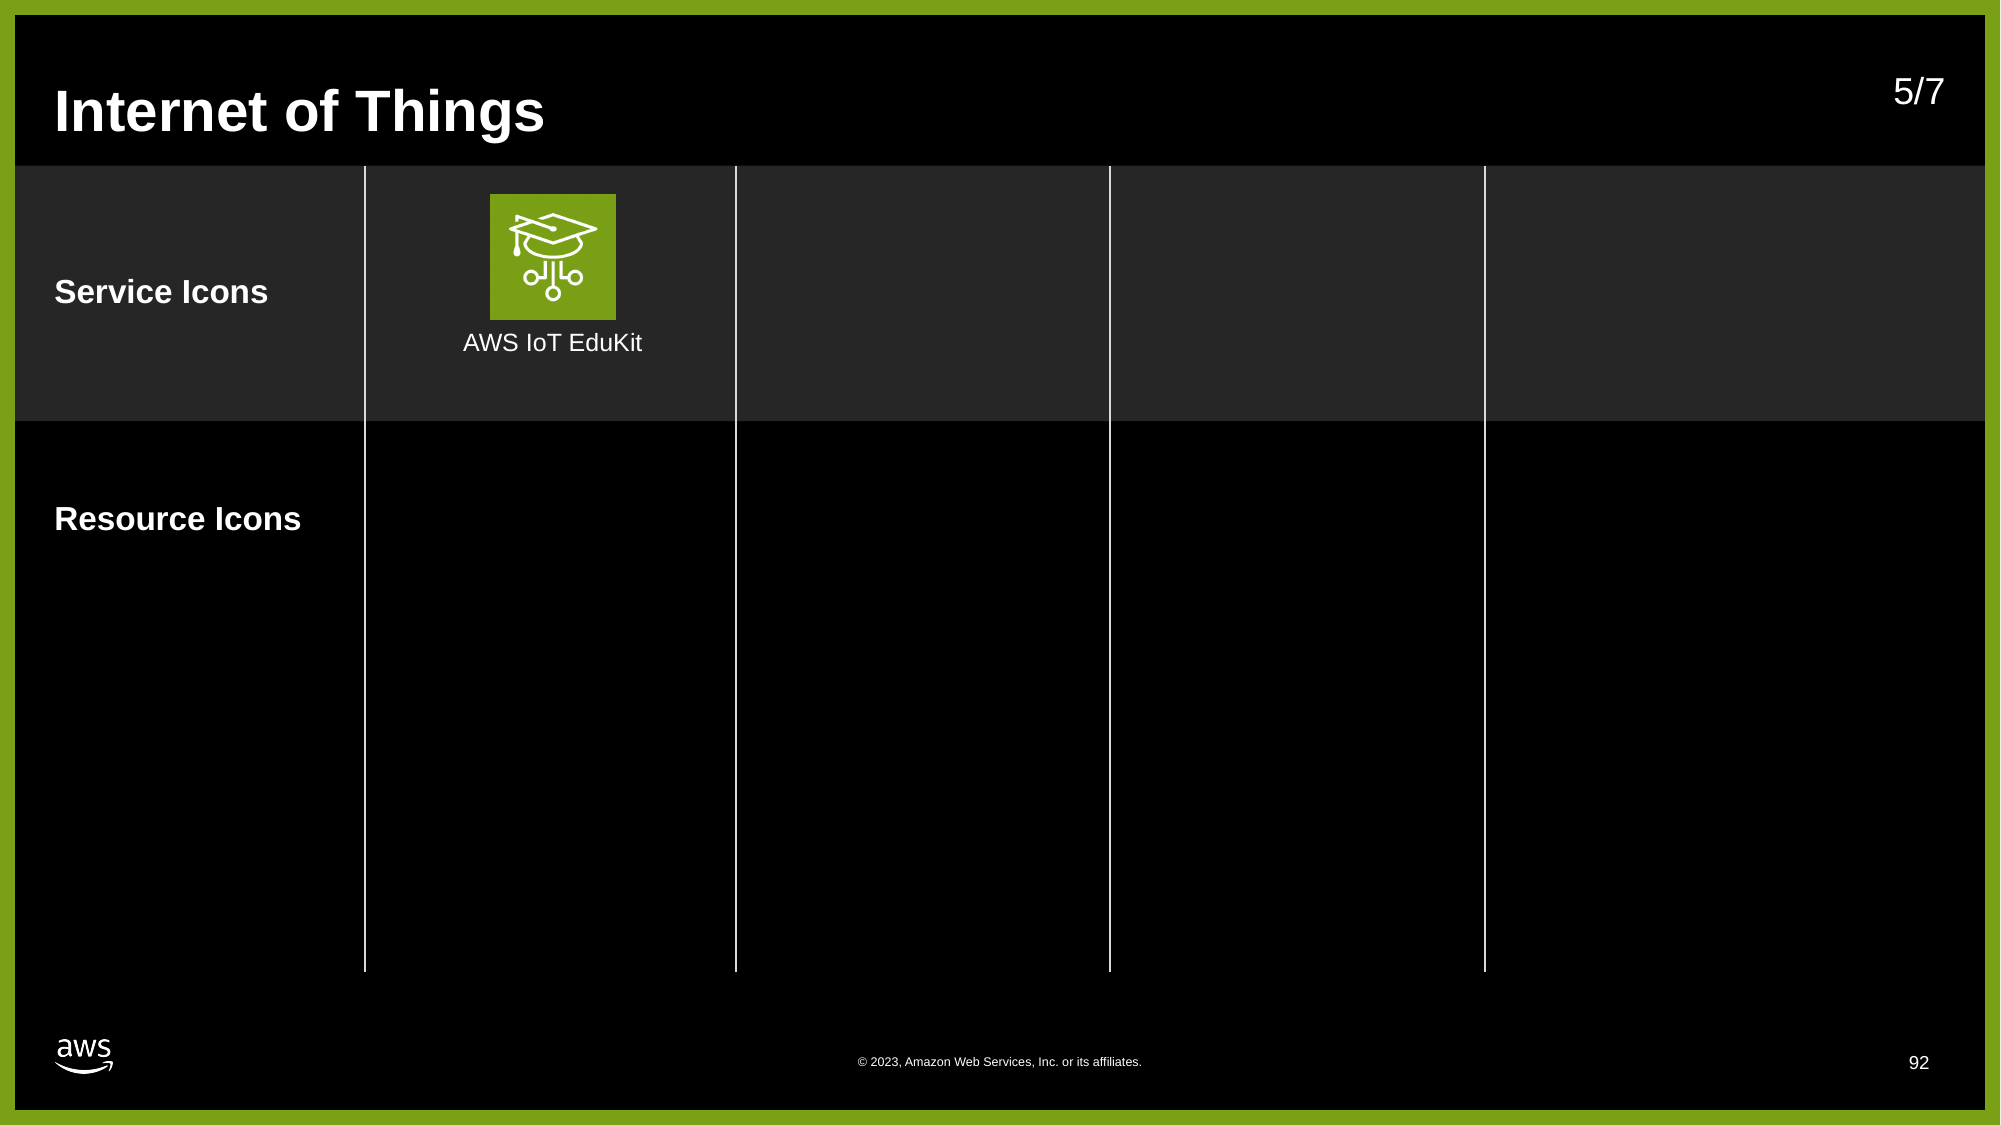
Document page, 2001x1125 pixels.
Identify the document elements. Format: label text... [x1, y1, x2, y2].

title Internet of Things [39, 59, 1457, 166]
picture [55, 1039, 113, 1074]
text_box AWS IoT EduKit [369, 319, 735, 364]
slide_number 92 [1494, 1031, 1945, 1092]
picture [490, 194, 616, 320]
list 5/7 [1693, 59, 1961, 166]
footer © 2023, Amazon Web Services, Inc. or its affiliates. [662, 1031, 1338, 1092]
